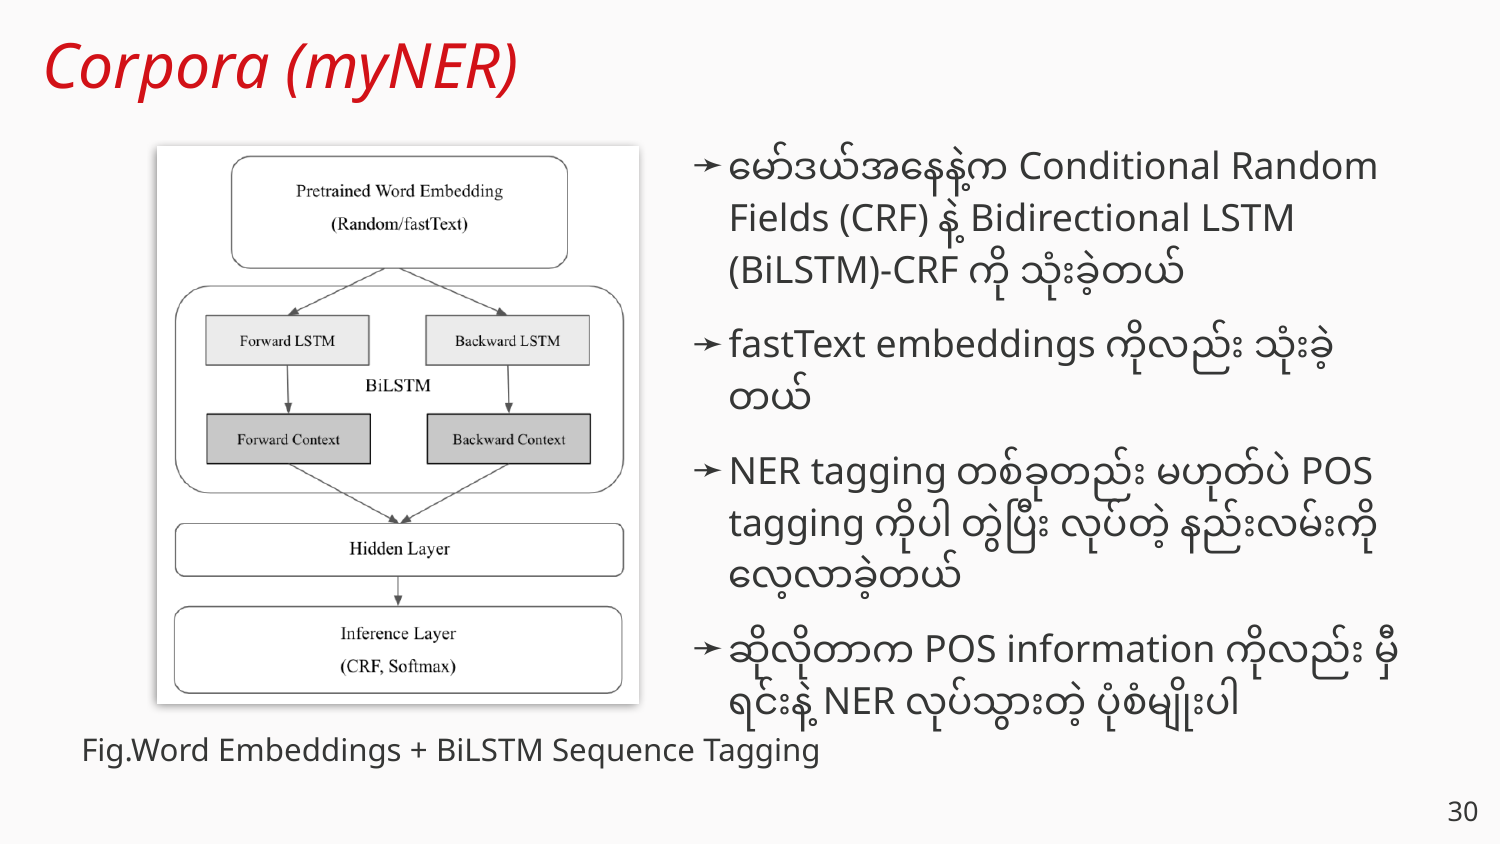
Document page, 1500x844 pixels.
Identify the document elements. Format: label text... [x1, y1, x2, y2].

title Corpora (myNER) [41, 34, 986, 176]
picture [157, 146, 639, 704]
slide_number ‹#› [1403, 779, 1494, 844]
list Fig.Word Embeddings + BiLSTM Sequence Tagging [66, 709, 946, 802]
list မော်ဒယ်အနေနဲ့က Conditional Random Fields (CRF) နဲ့ Bidirectional LSTM (BiLSTM)-CRF ကို သုံးခဲ့တယ် fastText embeddings ကိုလည်း သုံးခဲ့တယ် NER tagging တစ်ခုတည်း မဟုတ်ပဲ POS tagging ကိုပါ တွဲပြီး လုပ်တဲ့ နည်းလမ်းကို လေ့လာခဲ့တယ် ဆိုလိုတာက POS information ကိုလည်း မှီရင်းနဲ့ NER လုပ်သွားတဲ့ ပုံစံမျိုးပါ [675, 120, 1419, 772]
